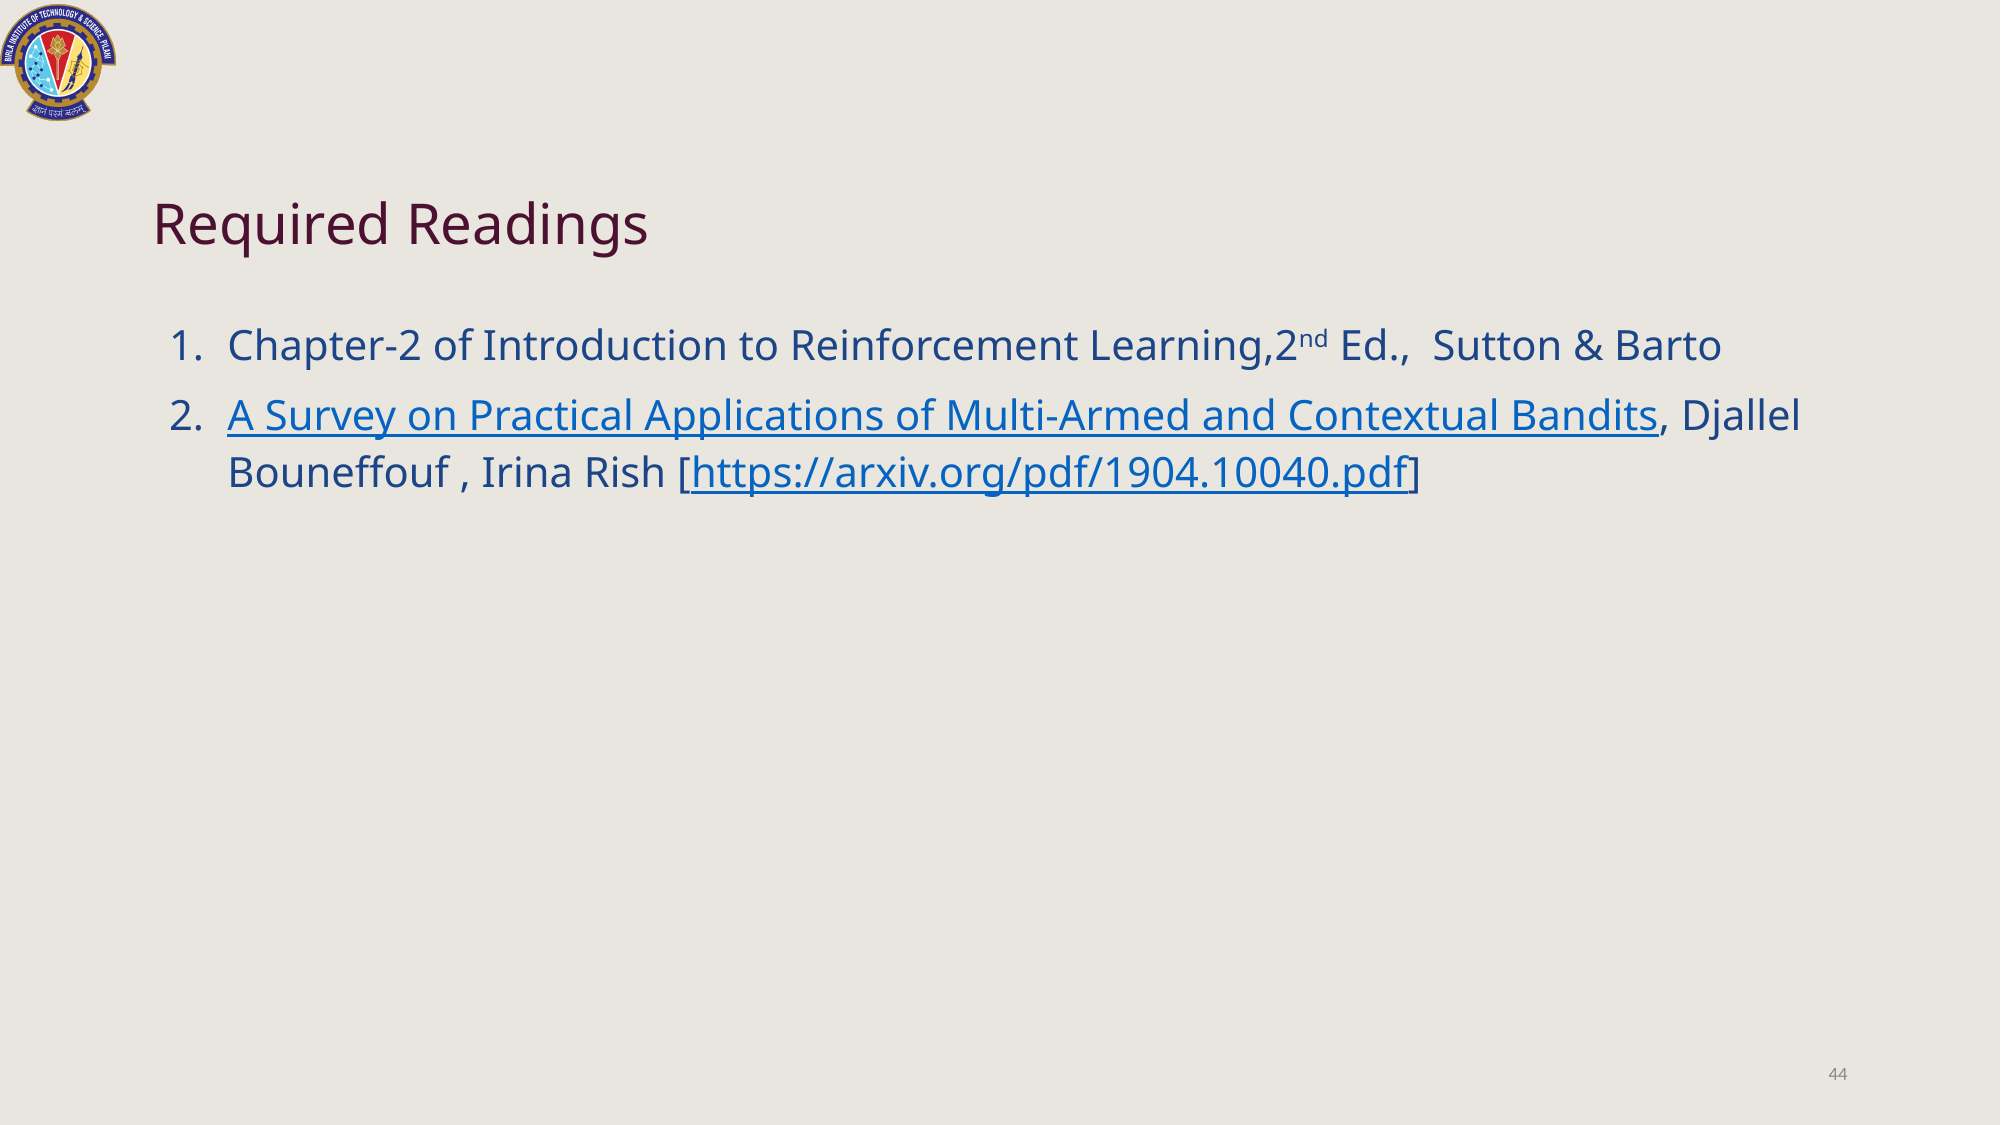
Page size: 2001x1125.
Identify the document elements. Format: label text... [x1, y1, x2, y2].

title Required Readings [137, 172, 1863, 265]
list Chapter-2 of Introduction to Reinforcement Learning,2nd Ed., Sutton & Barto A Survey on Practical Applications of Multi-Armed and Contextual Bandits, Djallel Bouneffouf , Irina Rish [https://arxiv.org/pdf/1904.10040.pdf] [137, 310, 1863, 886]
slide_number ‹#› [1412, 1042, 1863, 1103]
picture [0, 4, 116, 121]
